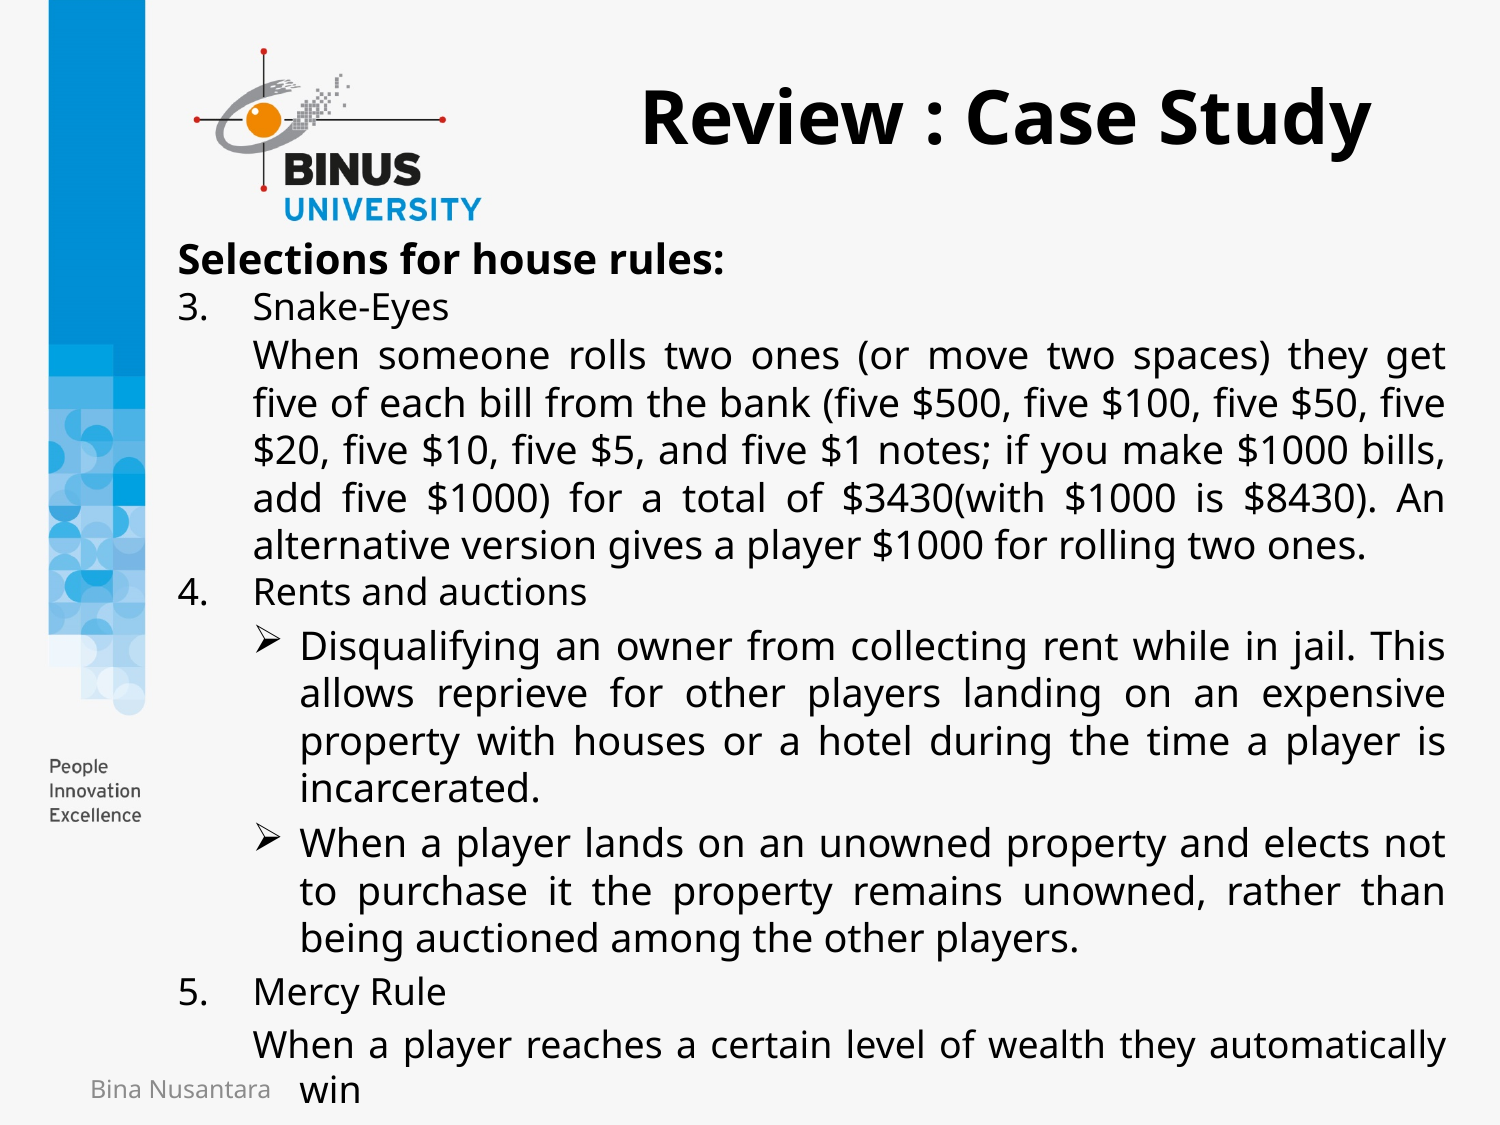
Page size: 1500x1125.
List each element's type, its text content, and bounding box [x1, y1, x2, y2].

picture [0, 0, 1500, 845]
list Selections for house rules: Snake-Eyes When someone rolls two ones (or move two spaces) they get five of each bill from the bank (five $500, five $100, five $50, five $20, five $10, five $5, and five $1 notes; if you make $1000 bills, add five $1000) for a total of $3430(with $1000 is $8430). An alternative version gives a player $1000 for rolling two ones. Rents and auctions Disqualifying an owner from collecting rent while in jail. This allows reprieve for other players landing on an expensive property with houses or a hotel during the time a player is incarcerated. When a player lands on an unowned property and elects not to purchase it the property remains unowned, rather than being auctioned among the other players. 5. Mercy Rule When a player reaches a certain level of wealth they automatically win [162, 224, 1463, 1088]
text_box Review : Case Study [487, 62, 1500, 163]
slide_number Bina Nusantara [75, 1058, 425, 1119]
